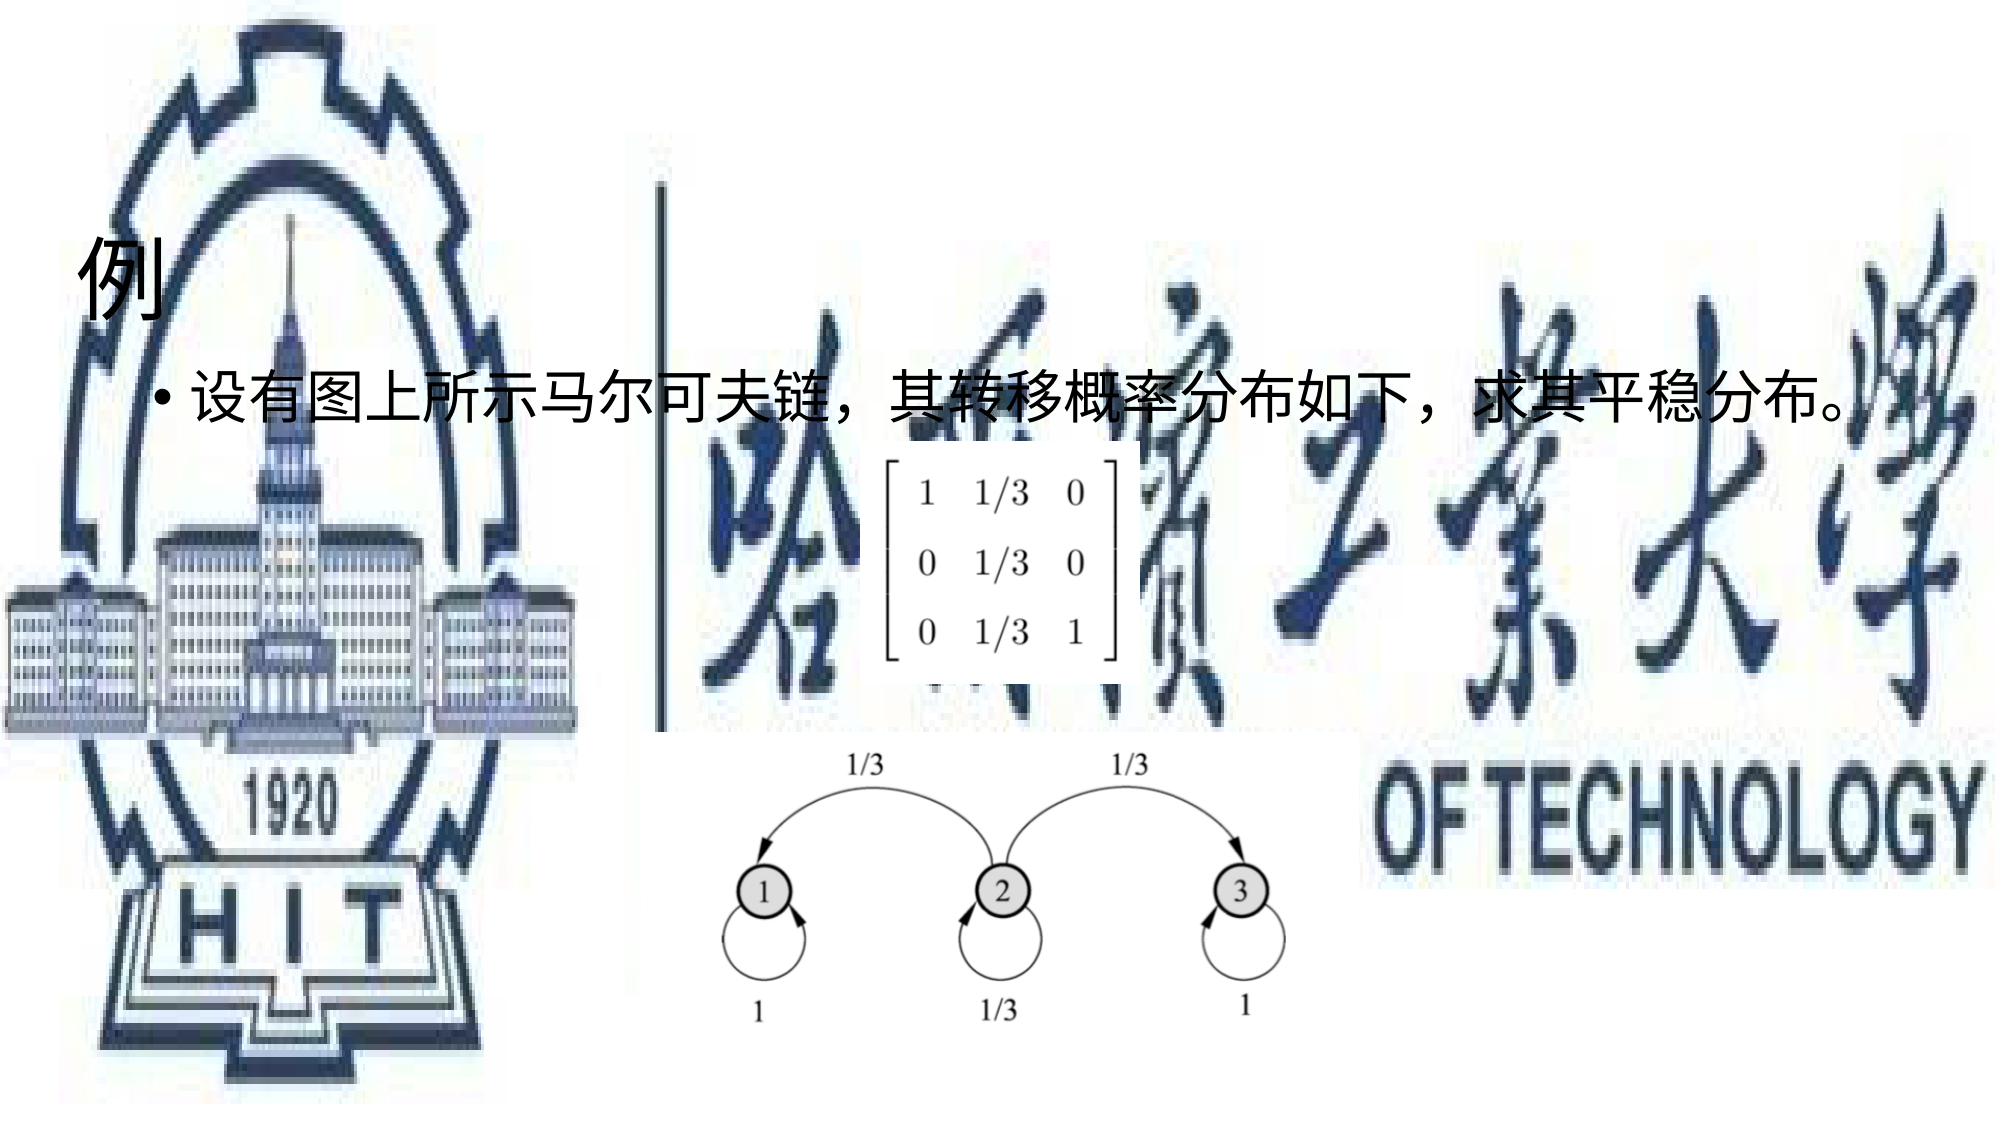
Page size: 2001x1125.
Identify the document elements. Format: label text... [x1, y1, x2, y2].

title 例 [61, 175, 1787, 393]
list 设有图上所示马尔可夫链，其转移概率分布如下，求其平稳分布。 [137, 360, 1863, 1075]
picture [0, 0, 2001, 1125]
